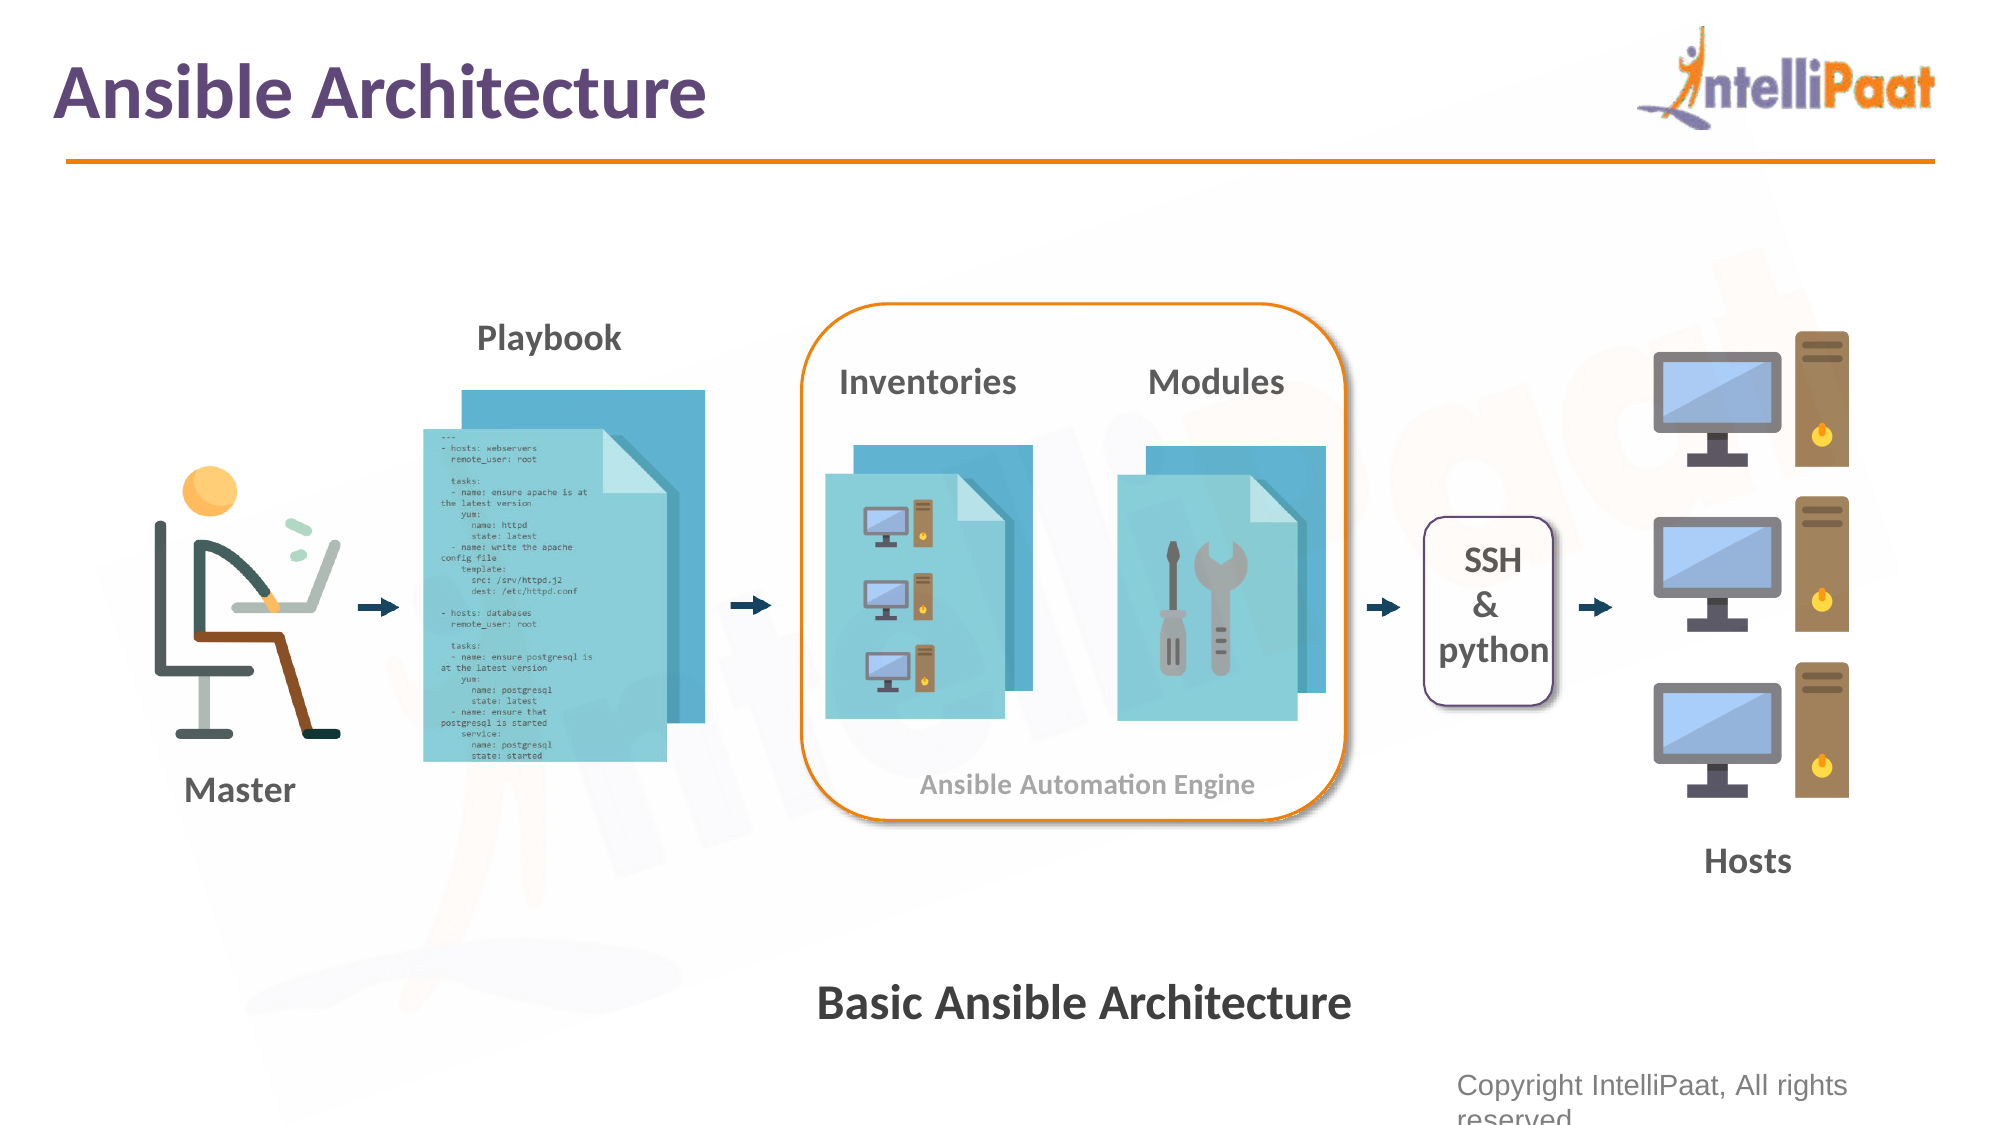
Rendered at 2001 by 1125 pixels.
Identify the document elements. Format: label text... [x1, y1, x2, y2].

text_box [94, 15, 1902, 1125]
picture [1902, 26, 1935, 130]
title Ansible Architecture [51, 37, 94, 228]
footer Copyright IntelliPaat, All rights reserved [1454, 1066, 1971, 1125]
